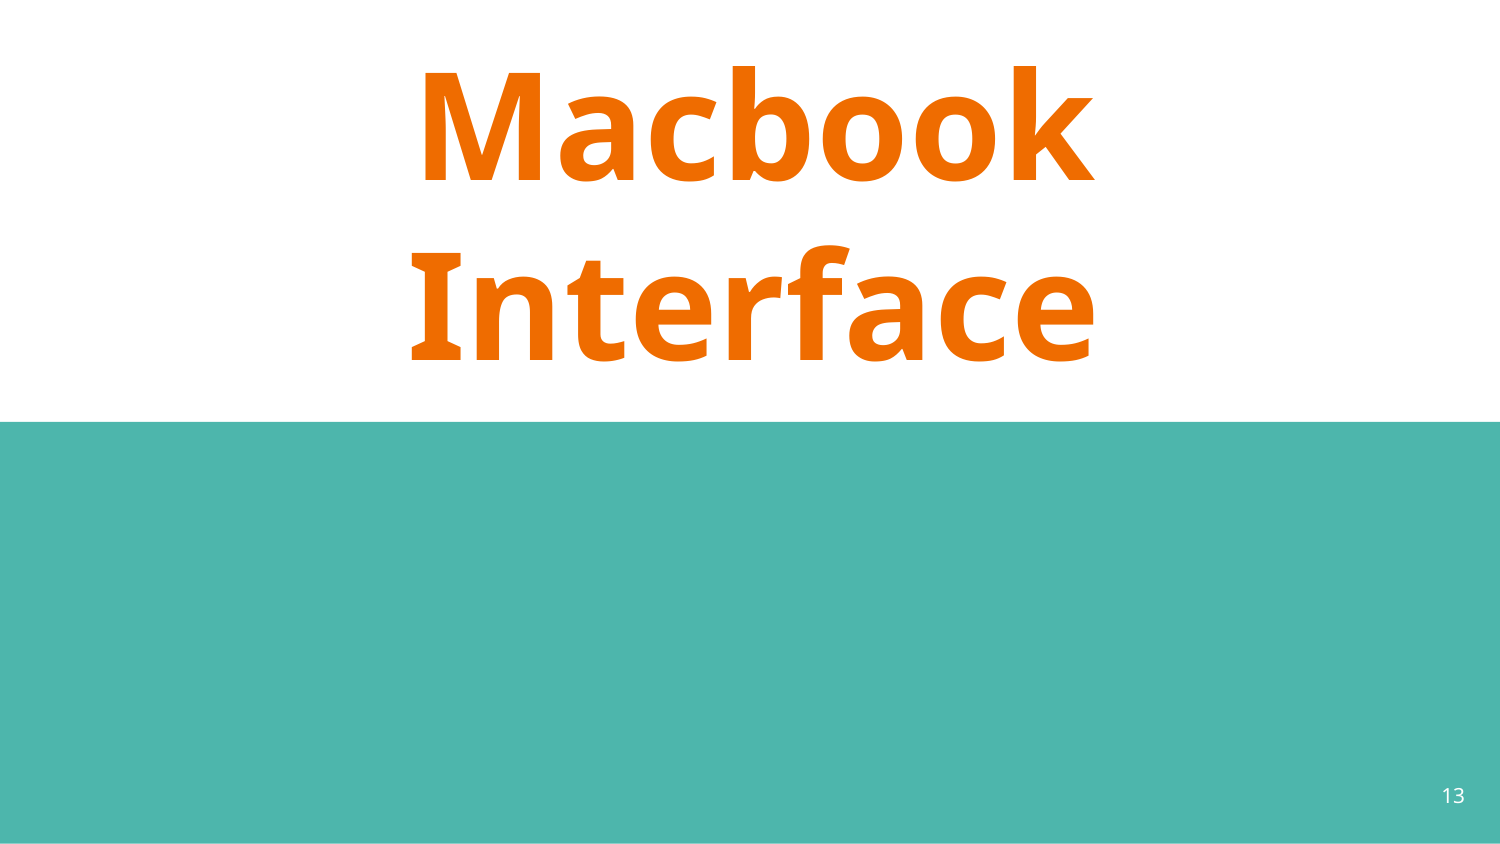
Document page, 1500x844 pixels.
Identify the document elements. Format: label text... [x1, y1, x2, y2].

slide_number 13 [1389, 764, 1480, 830]
title Macbook Interface [51, 133, 1458, 289]
